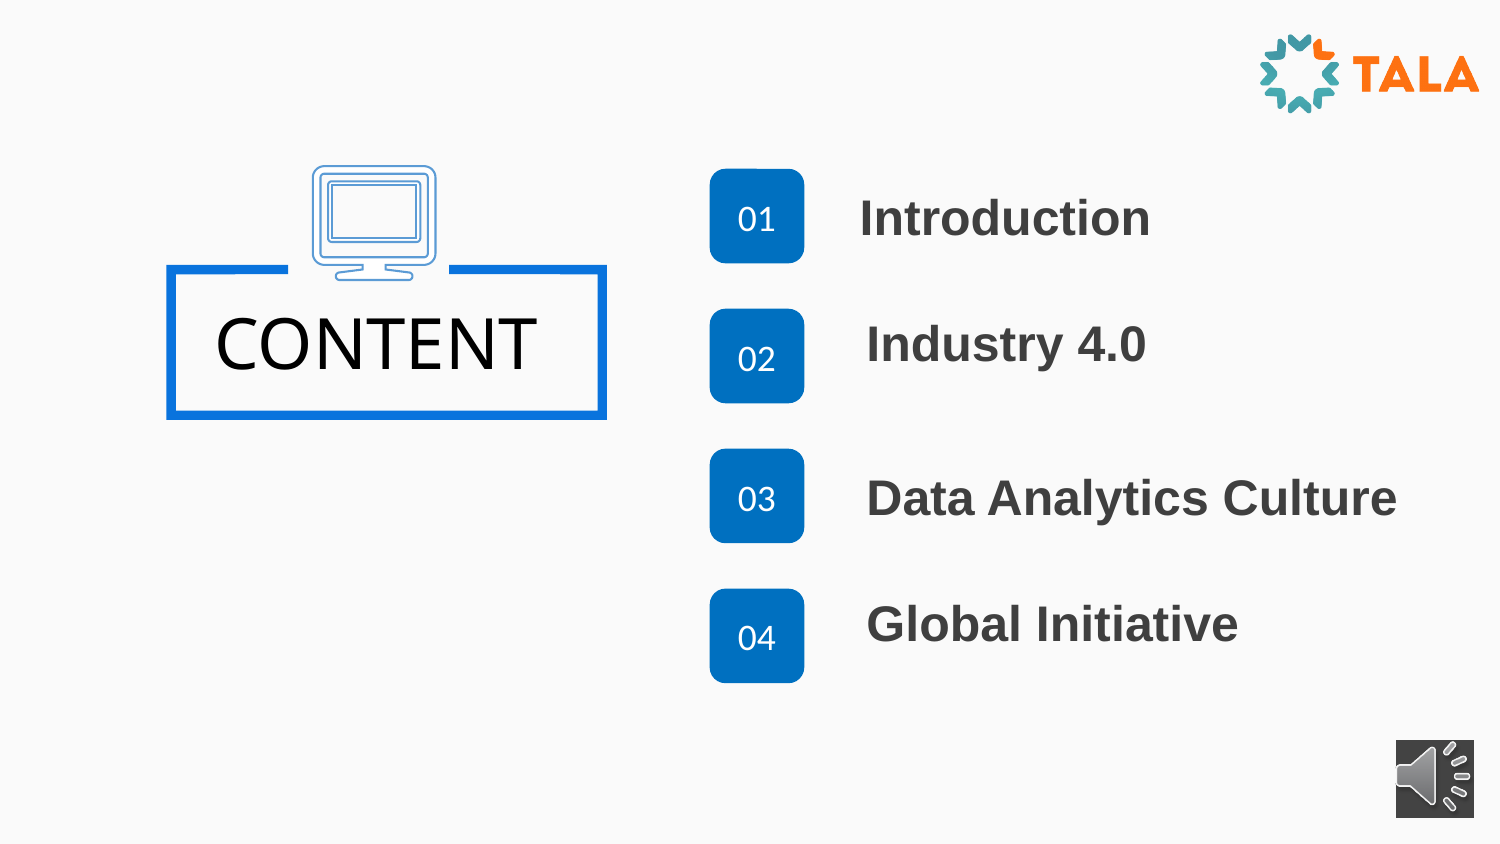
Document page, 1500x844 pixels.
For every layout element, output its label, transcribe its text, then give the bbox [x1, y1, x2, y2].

text_box 01 [709, 168, 805, 264]
text_box Industry 4.0 [851, 304, 1185, 380]
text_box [313, 126, 460, 559]
picture [1394, 738, 1476, 819]
text_box 04 [709, 588, 805, 684]
text_box 03 [709, 448, 805, 544]
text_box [312, 165, 436, 281]
text_box Introduction [844, 178, 1246, 254]
text_box Data Analytics Culture [851, 458, 1423, 533]
picture [1233, 0, 1500, 145]
text_box 02 [709, 308, 805, 404]
text_box Global Initiative [851, 583, 1430, 659]
